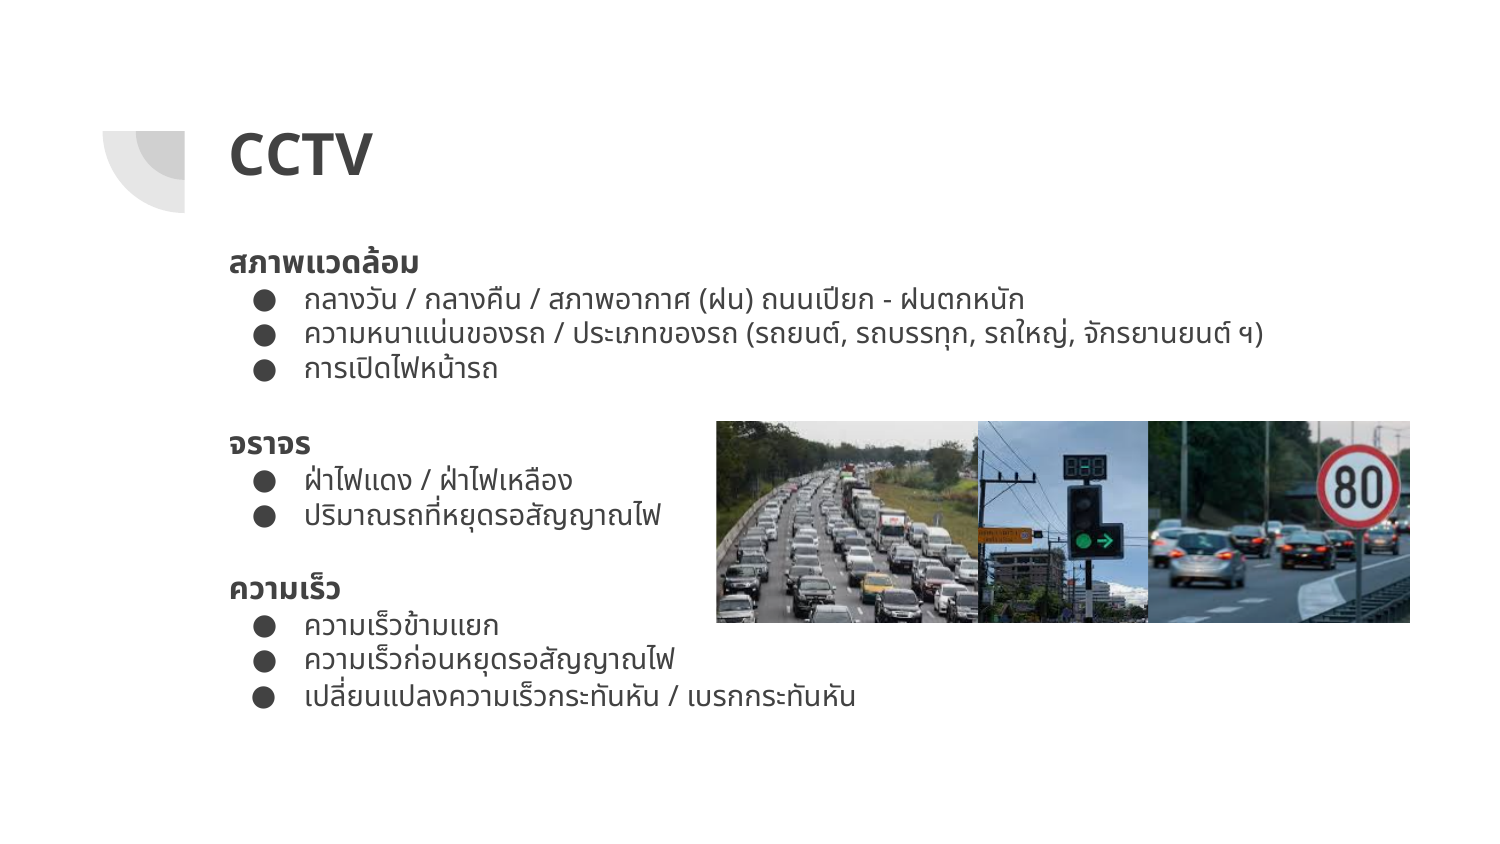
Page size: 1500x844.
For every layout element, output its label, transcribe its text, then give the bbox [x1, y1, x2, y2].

picture [715, 421, 1410, 623]
list สภาพแวดล้อม กลางวัน / กลางคืน / สภาพอากาศ (ฝน) ถนนเปียก - ฝนตกหนัก ความหนาแน่นของรถ / ประเภทของรถ (รถยนต์, รถบรรทุก, รถใหญ่, จักรยานยนต์ ฯ) การเปิดไฟหน้ารถ จราจร ฝ่าไฟแดง / ฝ่าไฟเหลือง ปริมาณรถที่หยุดรอสัญญาณไฟ ความเร็ว ความเร็วข้ามแยก ความเร็วก่อนหยุดรอสัญญาณไฟ เปลี่ยนแปลงความเร็วกระทันหัน / เบรกกระทันหัน [213, 226, 1381, 744]
title CCTV [213, 98, 1368, 226]
